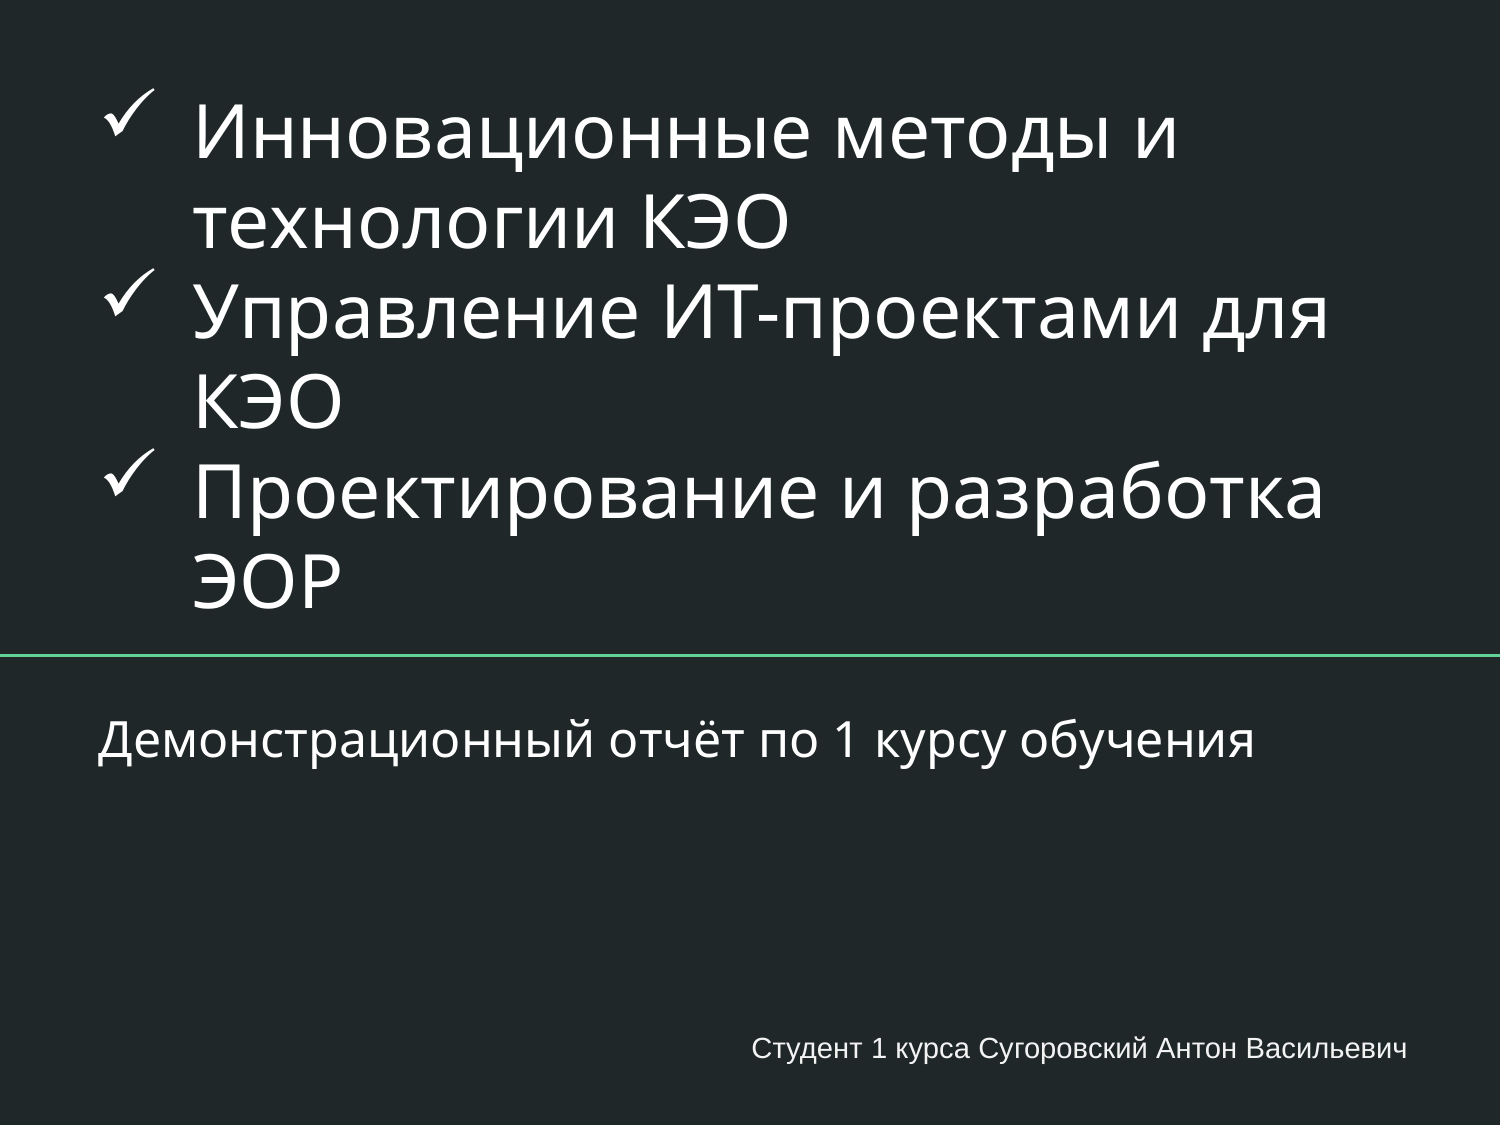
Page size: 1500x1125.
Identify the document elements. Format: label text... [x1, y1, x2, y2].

text_box Студент 1 курса Сугоровский Антон Васильевич [848, 1014, 1447, 1125]
text_box [83, 1014, 848, 1125]
text_box Демонстрационный отчёт по 1 курсу обучения [83, 692, 1417, 830]
text_box Инновационные методы и технологии КЭО Управление ИТ-проектами для КЭО Проектирование и разработка ЭОР [83, 19, 1417, 639]
